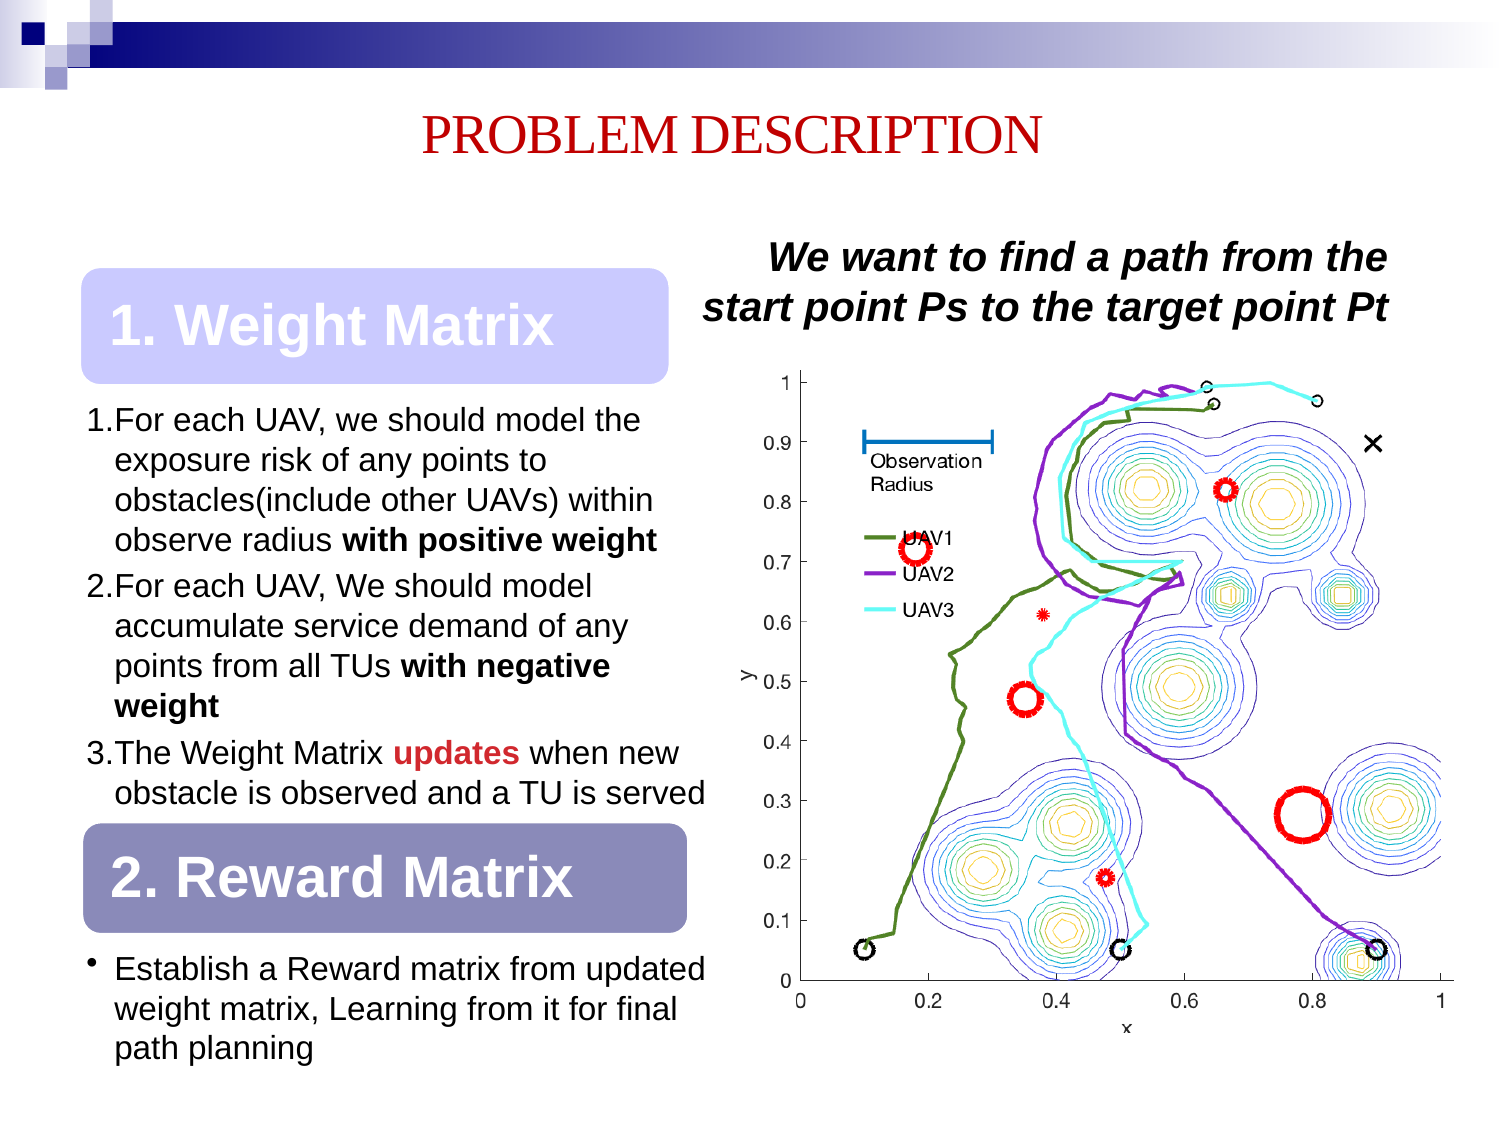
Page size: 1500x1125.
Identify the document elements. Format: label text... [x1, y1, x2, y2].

text_box Problem Description [17, 19, 1447, 244]
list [64, 243, 742, 1125]
text_box We want to find a path from the start point Ps to the target point Pt [742, 244, 1404, 337]
picture [742, 359, 1464, 1033]
